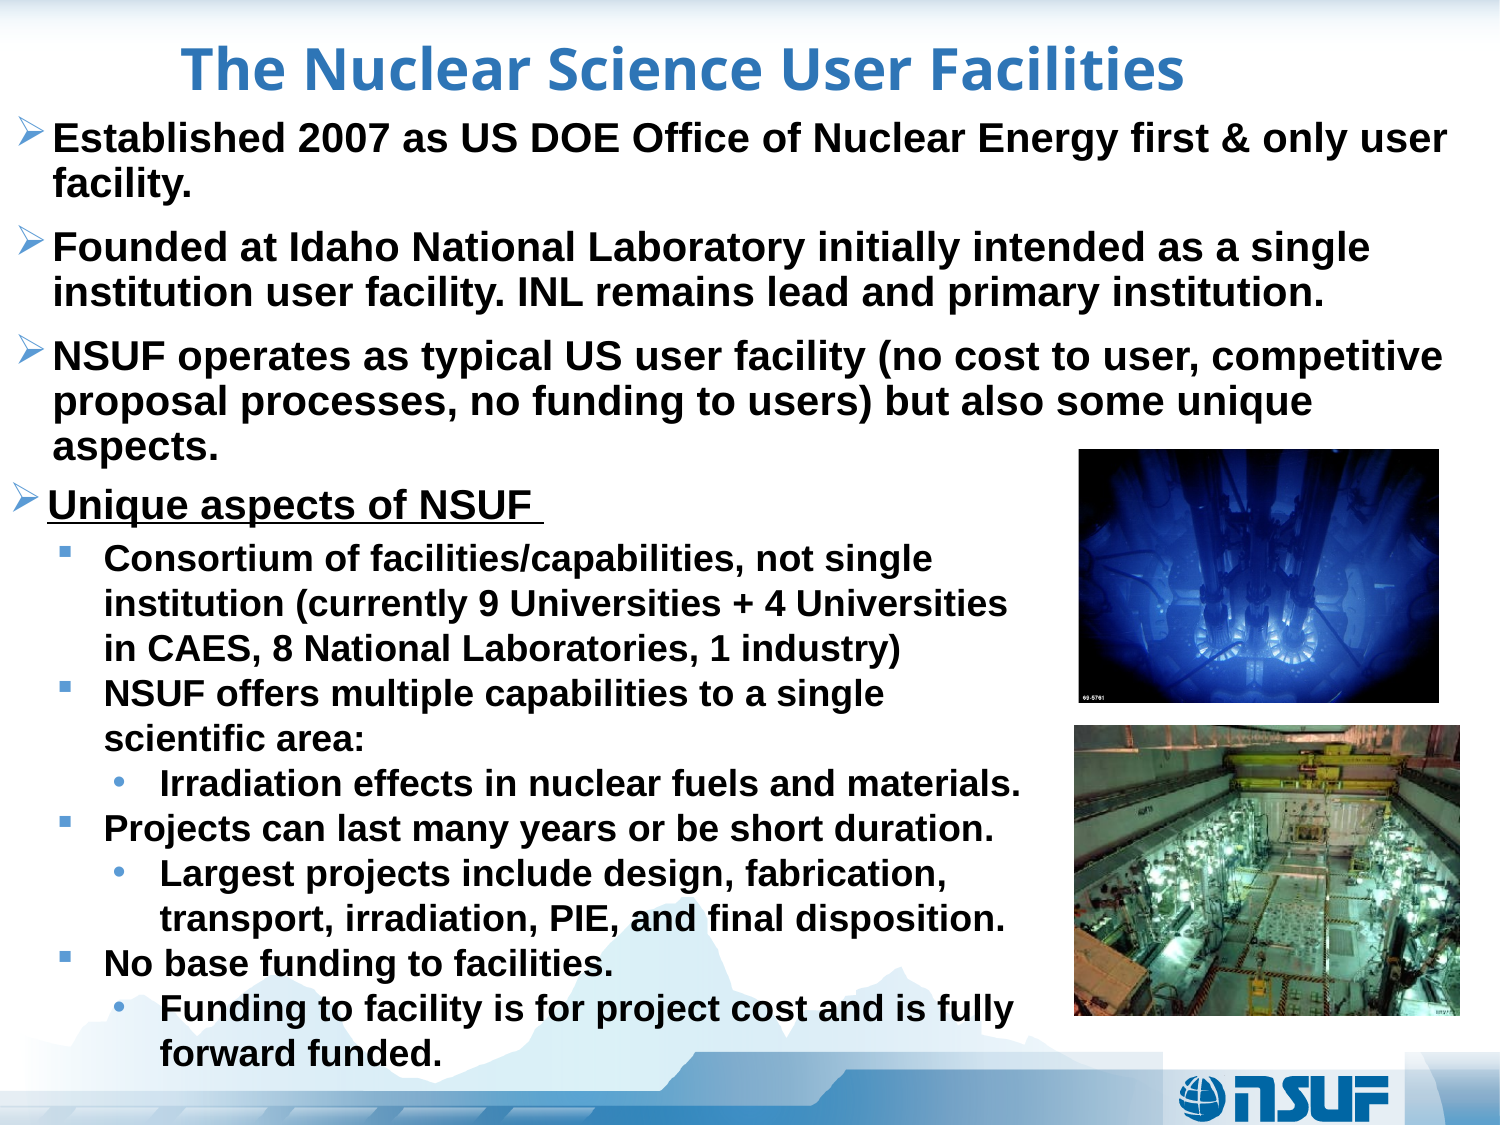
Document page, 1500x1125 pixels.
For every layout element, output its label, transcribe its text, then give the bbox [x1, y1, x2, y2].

title The Nuclear Science User Facilities [165, 13, 1460, 109]
picture [0, 0, 1500, 84]
picture [1061, 725, 1500, 1125]
text_box Unique aspects of NSUF Consortium of facilities/capabilities, not single institution (currently 9 Universities + 4 Universities in CAES, 8 National Laboratories, 1 industry) NSUF offers multiple capabilities to a single scientific area: Irradiation effects in nuclear fuels and materials. Projects can last many years or be short duration. Largest projects include design, fabrication, transport, irradiation, PIE, and final disposition. No base funding to facilities. Funding to facility is for project cost and is fully forward funded. [0, 470, 1061, 1125]
text_box Established 2007 as US DOE Office of Nuclear Energy first & only user facility. Founded at Idaho National Laboratory initially intended as a single institution user facility. INL remains lead and primary institution. NSUF operates as typical US user facility (no cost to user, competitive proposal processes, no funding to users) but also some unique aspects. [0, 109, 1493, 439]
picture [1078, 449, 1439, 703]
